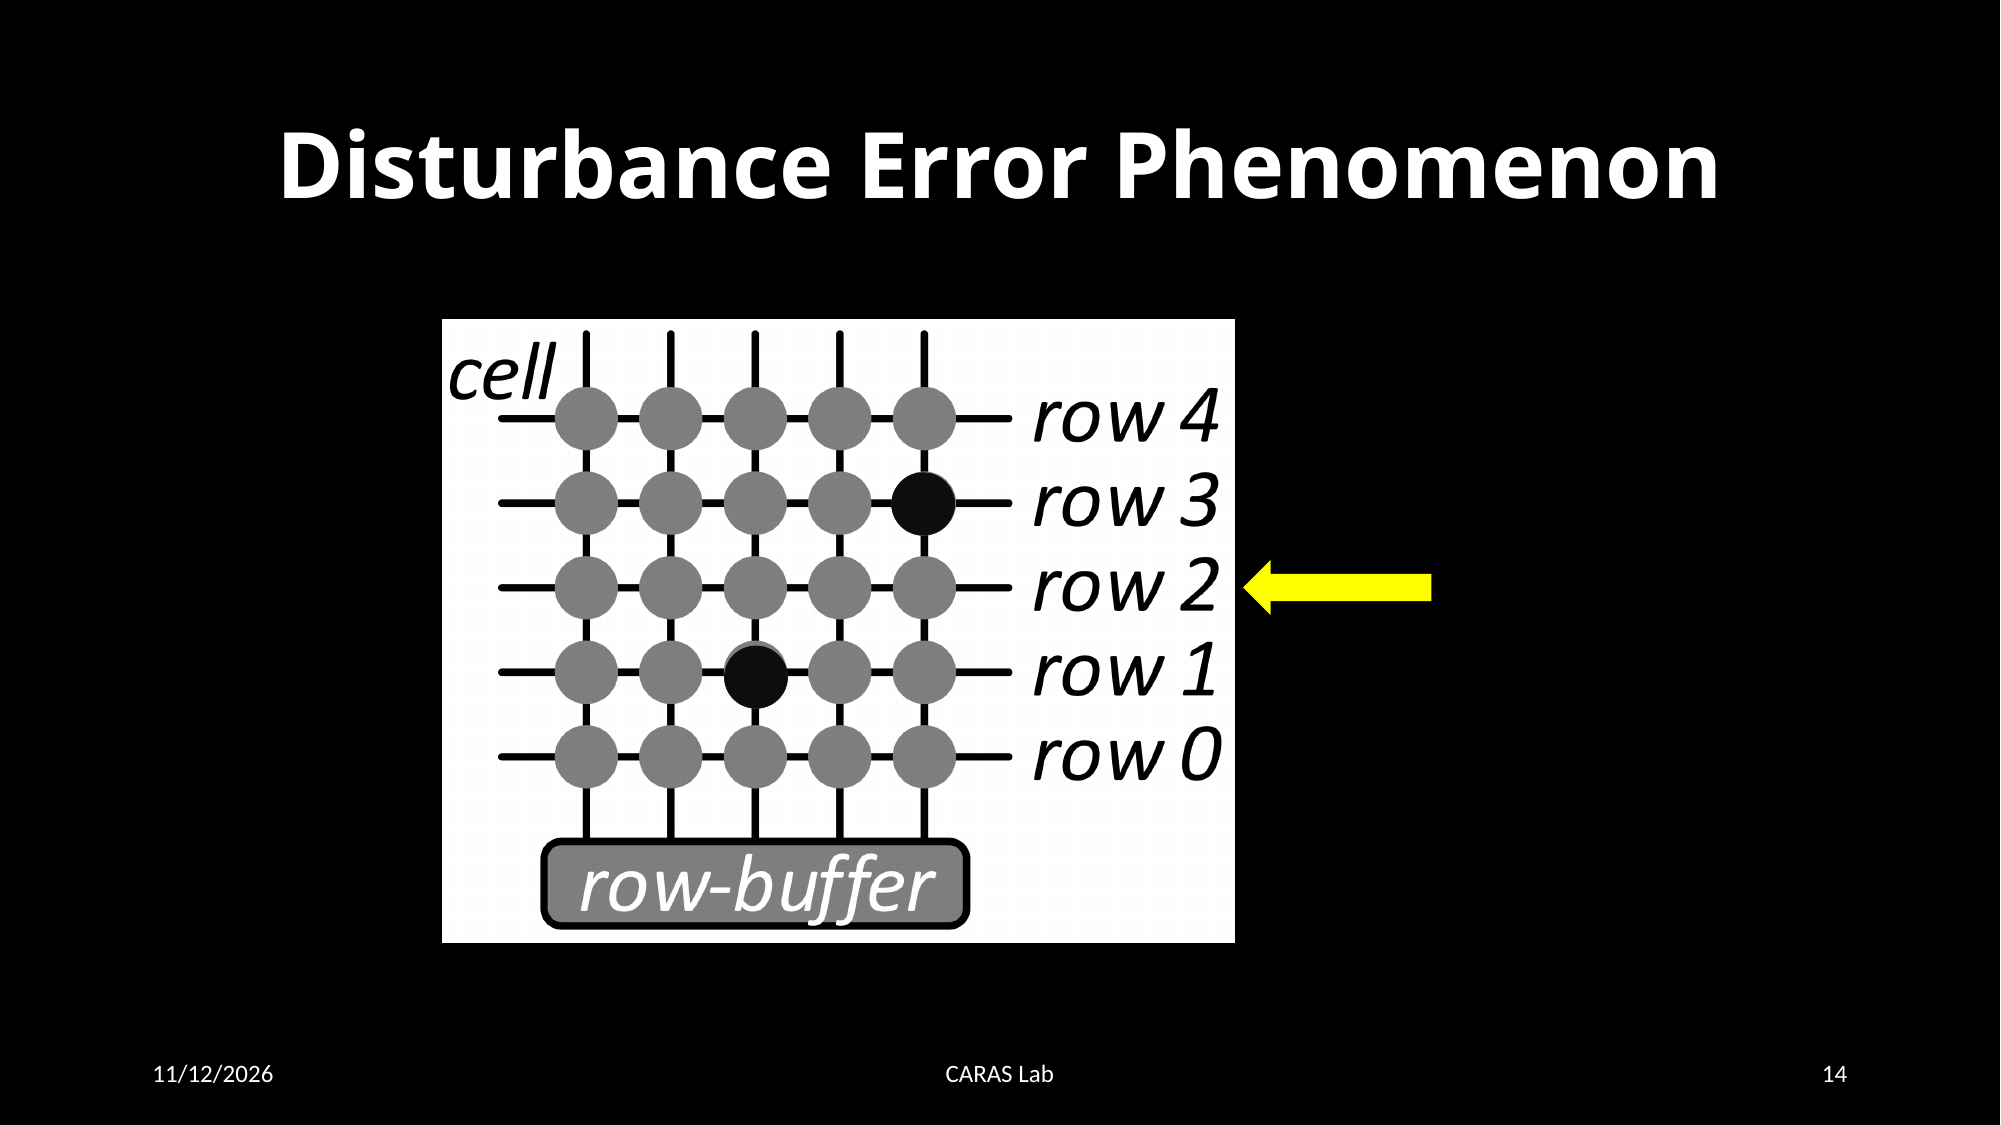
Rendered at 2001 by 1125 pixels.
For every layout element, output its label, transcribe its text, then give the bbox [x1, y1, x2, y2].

text_box [1243, 560, 1432, 616]
title Disturbance Error Phenomenon [137, 59, 1863, 278]
slide_number 14 [1412, 1042, 1863, 1103]
footer CARAS Lab [662, 1042, 1338, 1103]
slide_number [137, 1042, 588, 1103]
picture [442, 319, 1235, 943]
